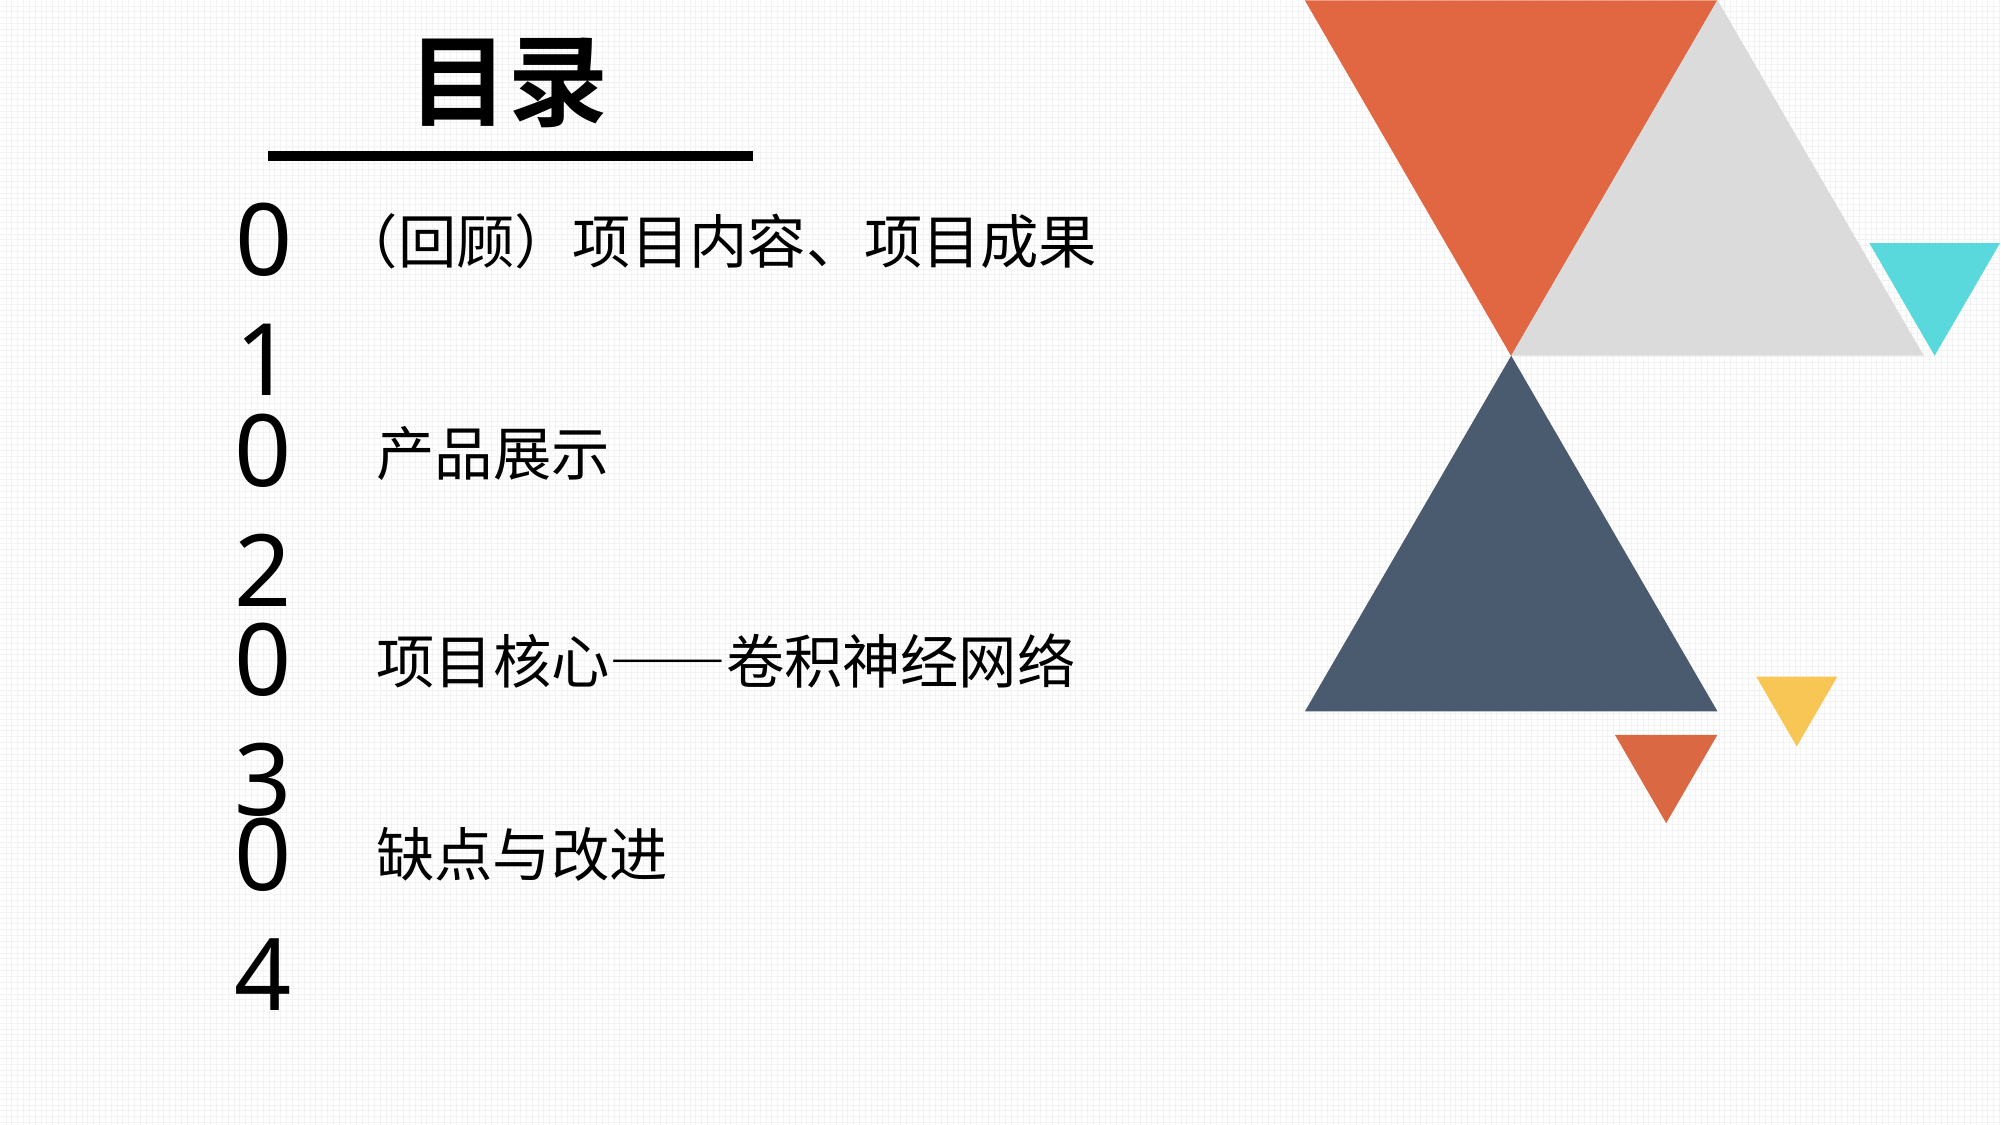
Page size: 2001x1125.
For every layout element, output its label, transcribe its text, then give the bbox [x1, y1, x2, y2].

text_box [1510, 0, 1926, 357]
text_box （回顾）项目内容、项目成果 [325, 216, 1183, 273]
text_box 02 [219, 379, 362, 634]
text_box 目录 [393, 10, 628, 146]
text_box [1754, 675, 1840, 749]
text_box 项目核心——卷积神经网络 [362, 628, 1099, 702]
text_box 产品展示 [362, 419, 1099, 493]
text_box 01 [220, 168, 364, 419]
text_box [1867, 242, 2000, 358]
text_box 缺点与改进 [362, 800, 1000, 916]
text_box [268, 151, 753, 161]
text_box 03 [219, 634, 362, 783]
text_box [1303, 353, 1720, 713]
text_box [1303, 0, 1715, 355]
text_box 04 [219, 783, 362, 1039]
text_box [1613, 733, 1720, 826]
